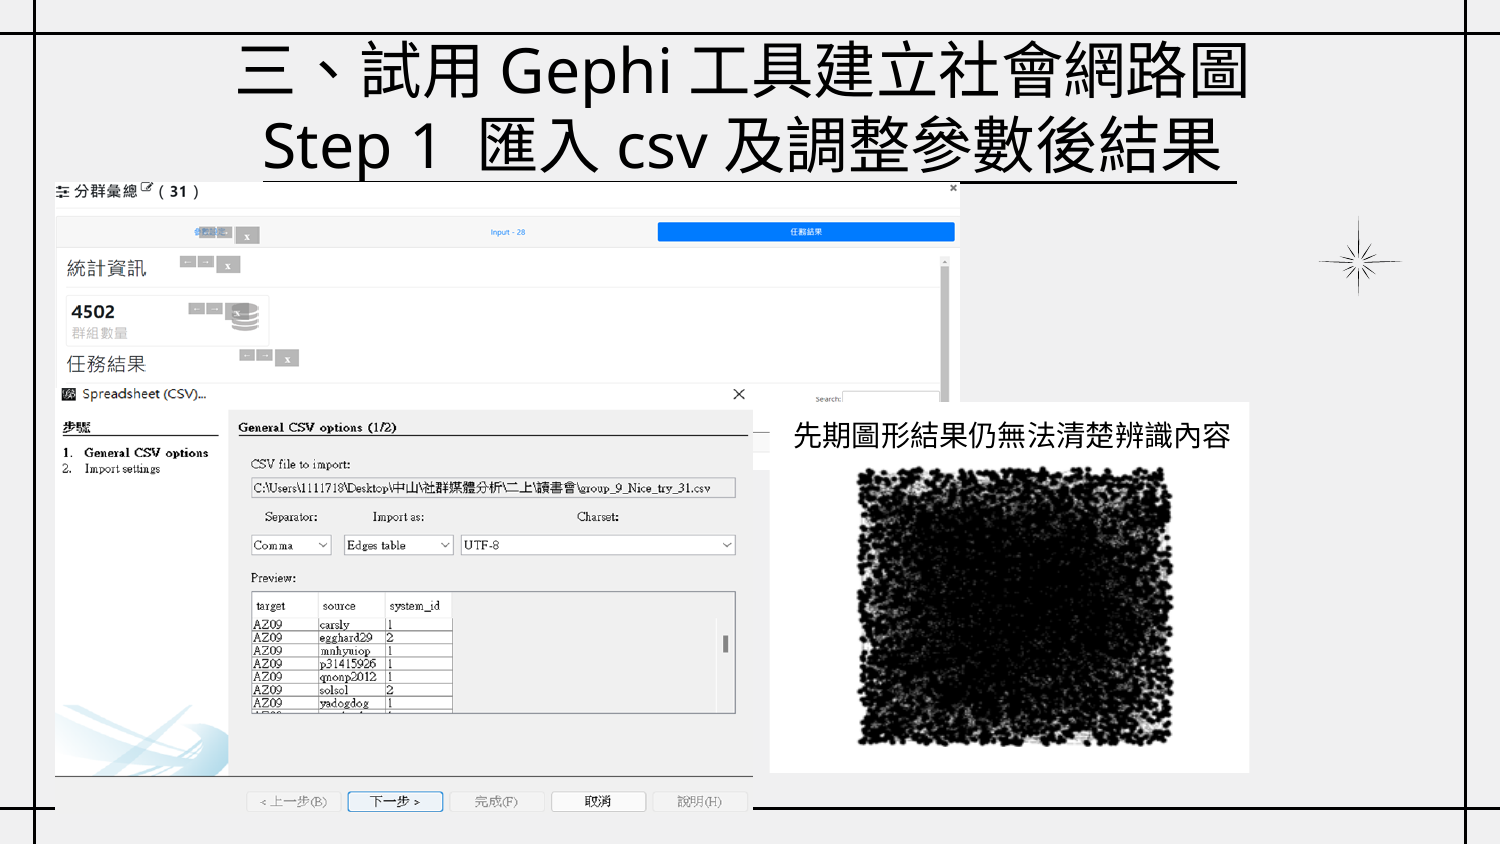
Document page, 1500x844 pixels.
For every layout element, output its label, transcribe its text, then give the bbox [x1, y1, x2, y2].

title 三、試用Gephi工具建立社會網路圖 Step 1 匯入csv及調整參數後結果 [116, 29, 1383, 183]
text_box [1318, 215, 1403, 297]
picture [55, 182, 1250, 815]
